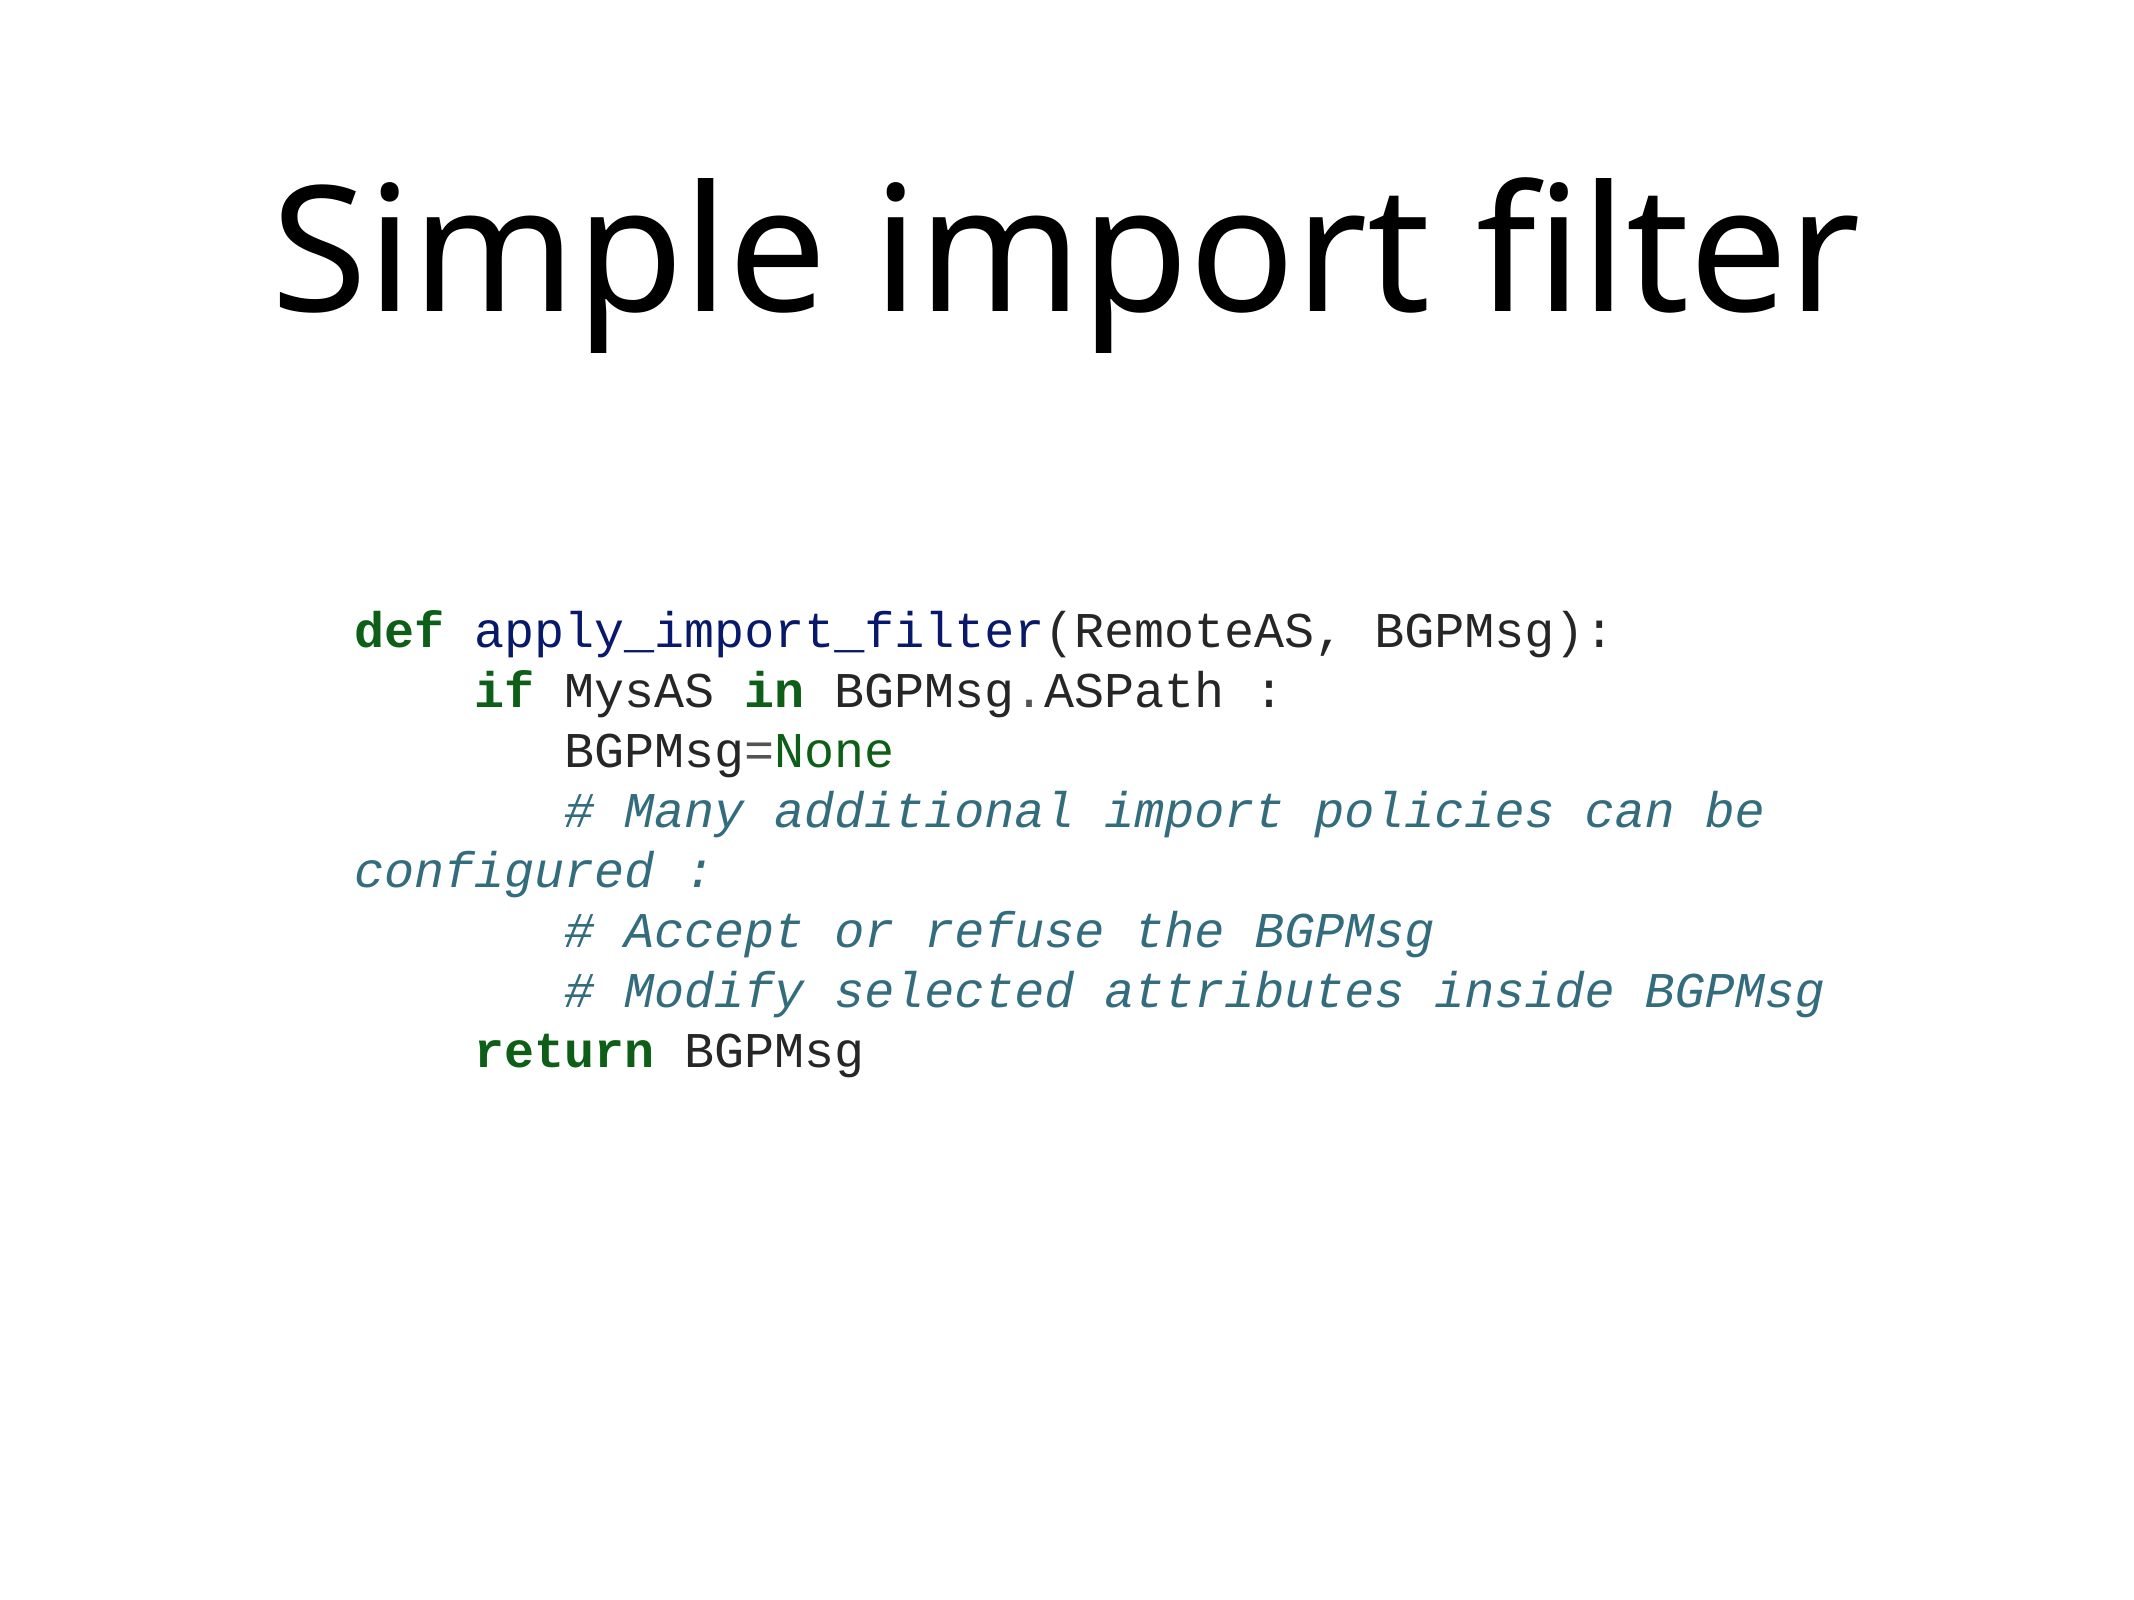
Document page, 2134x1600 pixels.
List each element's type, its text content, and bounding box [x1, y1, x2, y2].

text_box def apply_import_filter(RemoteAS, BGPMsg): if MysAS in BGPMsg.ASPath : BGPMsg=None # Many additional import policies can be configured : # Accept or refuse the BGPMsg # Modify selected attributes inside BGPMsg return BGPMsg [354, 587, 1882, 1088]
title Simple import filter [208, 41, 1925, 442]
